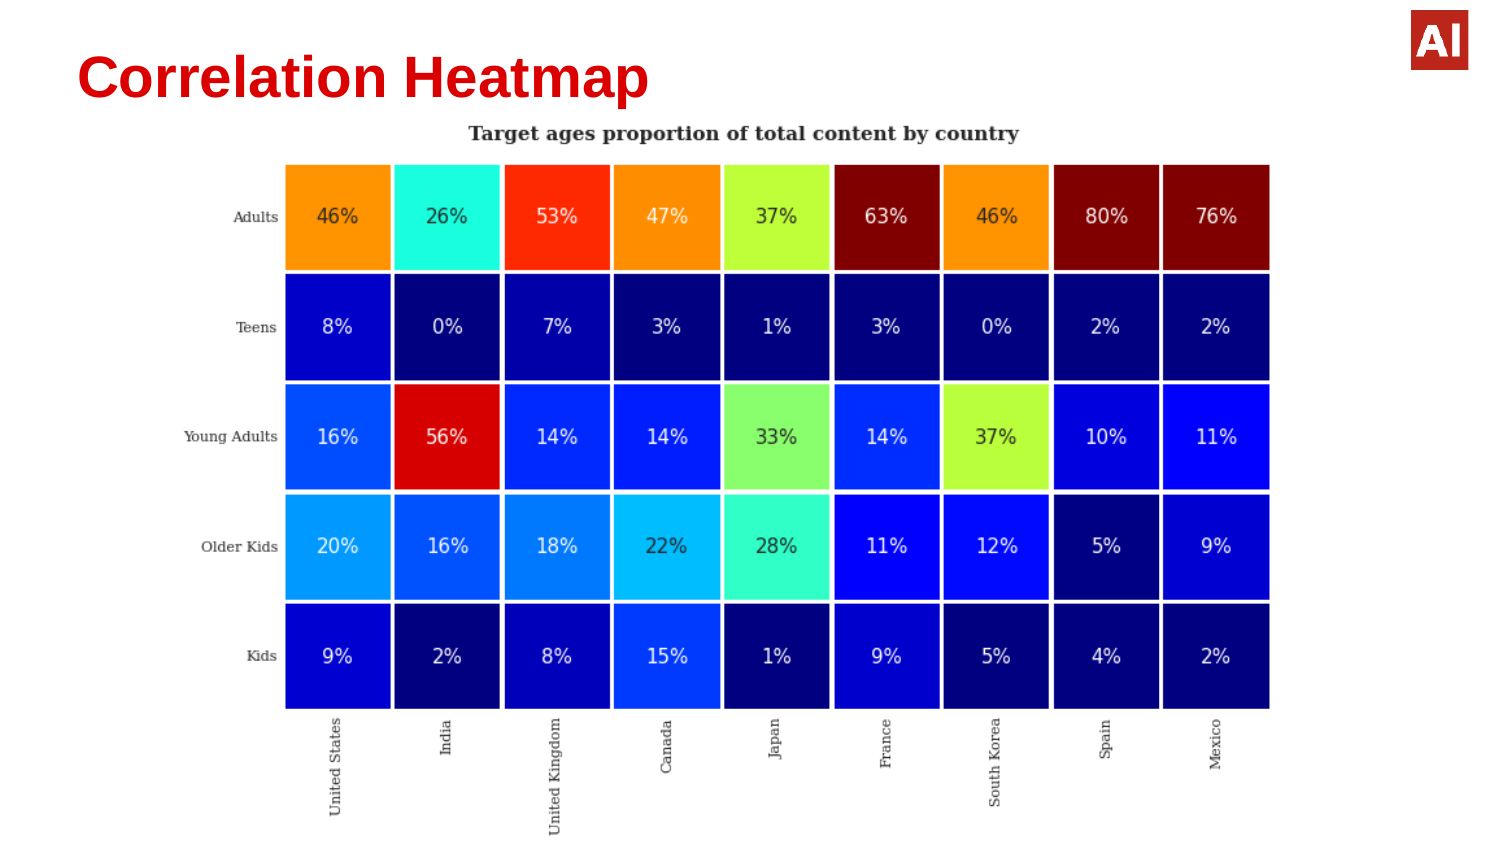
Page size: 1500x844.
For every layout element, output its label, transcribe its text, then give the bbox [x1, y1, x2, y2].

picture [174, 117, 1280, 844]
text_box Correlation Heatmap [62, 31, 813, 117]
picture [1411, 10, 1469, 70]
